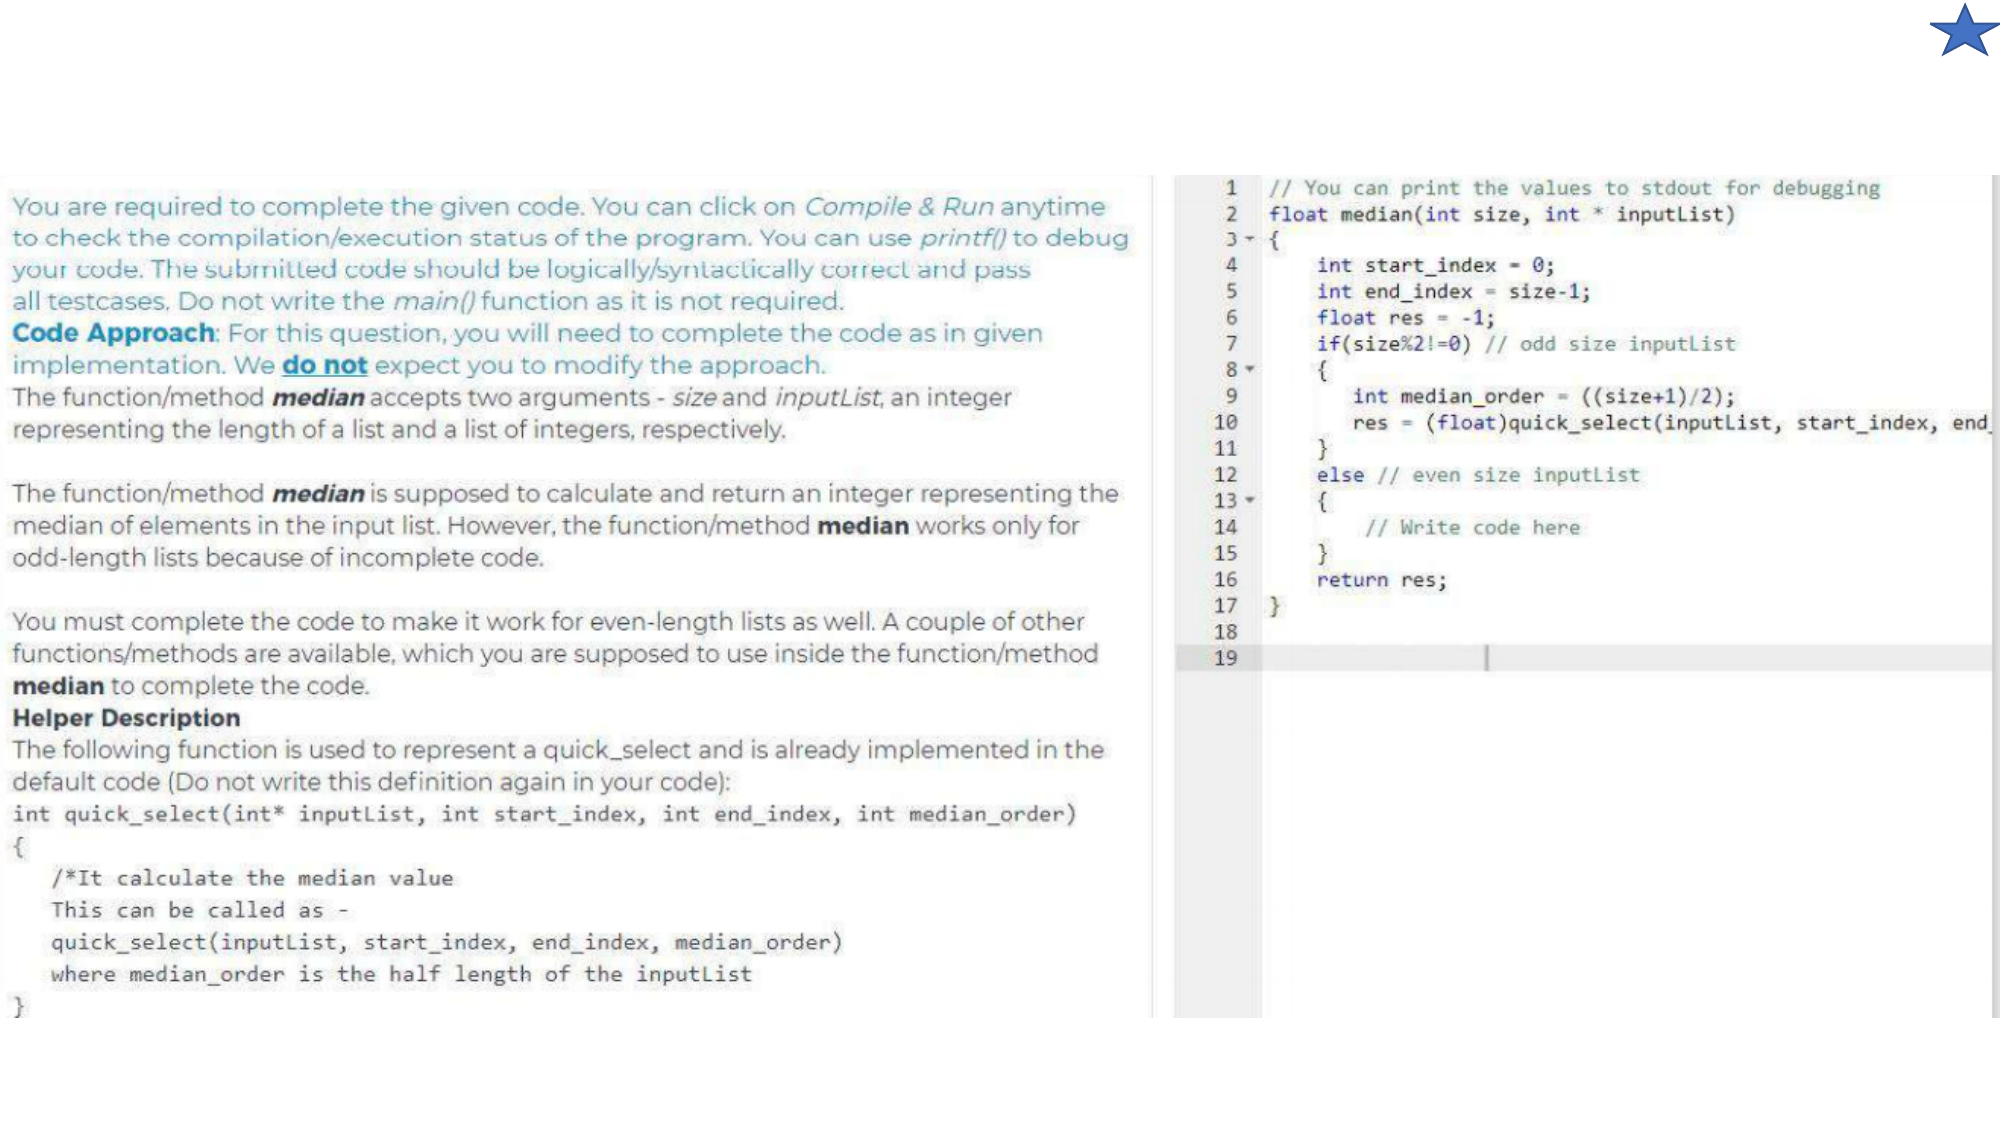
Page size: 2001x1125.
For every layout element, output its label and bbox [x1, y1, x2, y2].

text_box [1929, 2, 2000, 57]
picture [0, 175, 2000, 1018]
